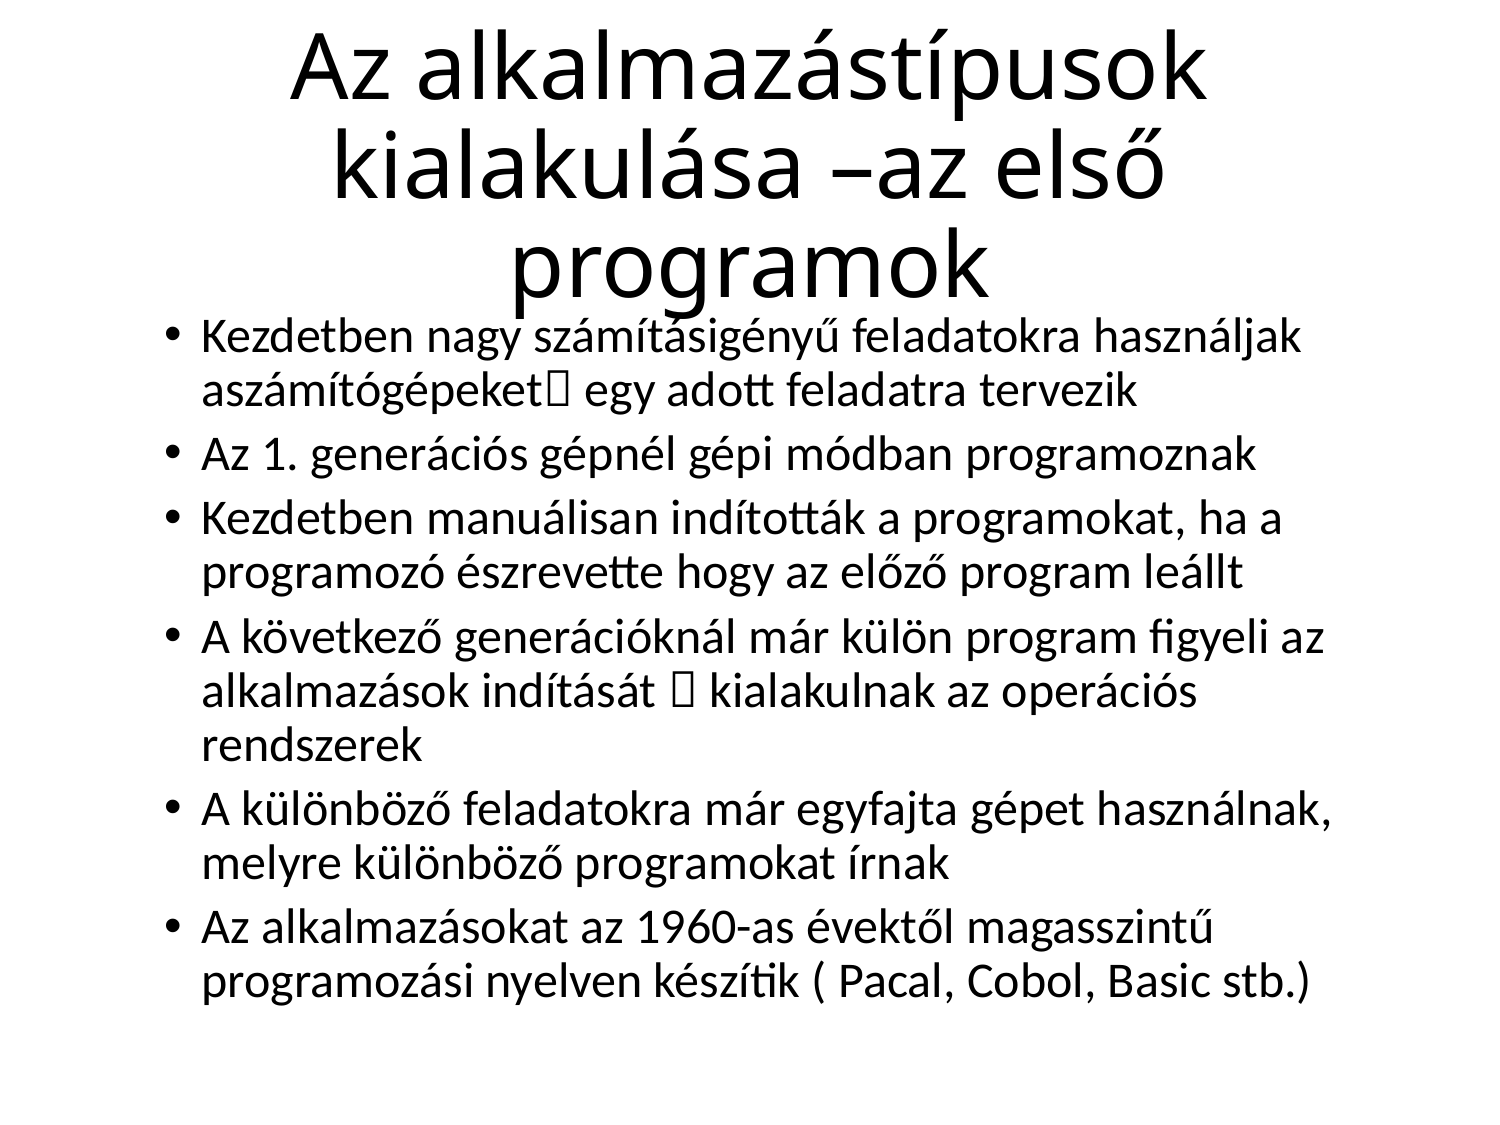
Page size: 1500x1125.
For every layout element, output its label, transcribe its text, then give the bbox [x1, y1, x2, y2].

title Az alkalmazástípusok kialakulása –az első programok [103, 59, 1397, 278]
list Kezdetben nagy számításigényű feladatokra használjak aszámítógépeket egy adott feladatra tervezik Az 1. generációs gépnél gépi módban programoznak Kezdetben manuálisan indították a programokat, ha a programozó észrevette hogy az előző program leállt A következő generációknál már külön program figyeli az alkalmazások indítását  kialakulnak az operációs rendszerek A különböző feladatokra már egyfajta gépet használnak, melyre különböző programokat írnak Az alkalmazásokat az 1960-as évektől magasszintű programozási nyelven készítik ( Pacal, Cobol, Basic stb.) [74, 301, 1397, 1059]
